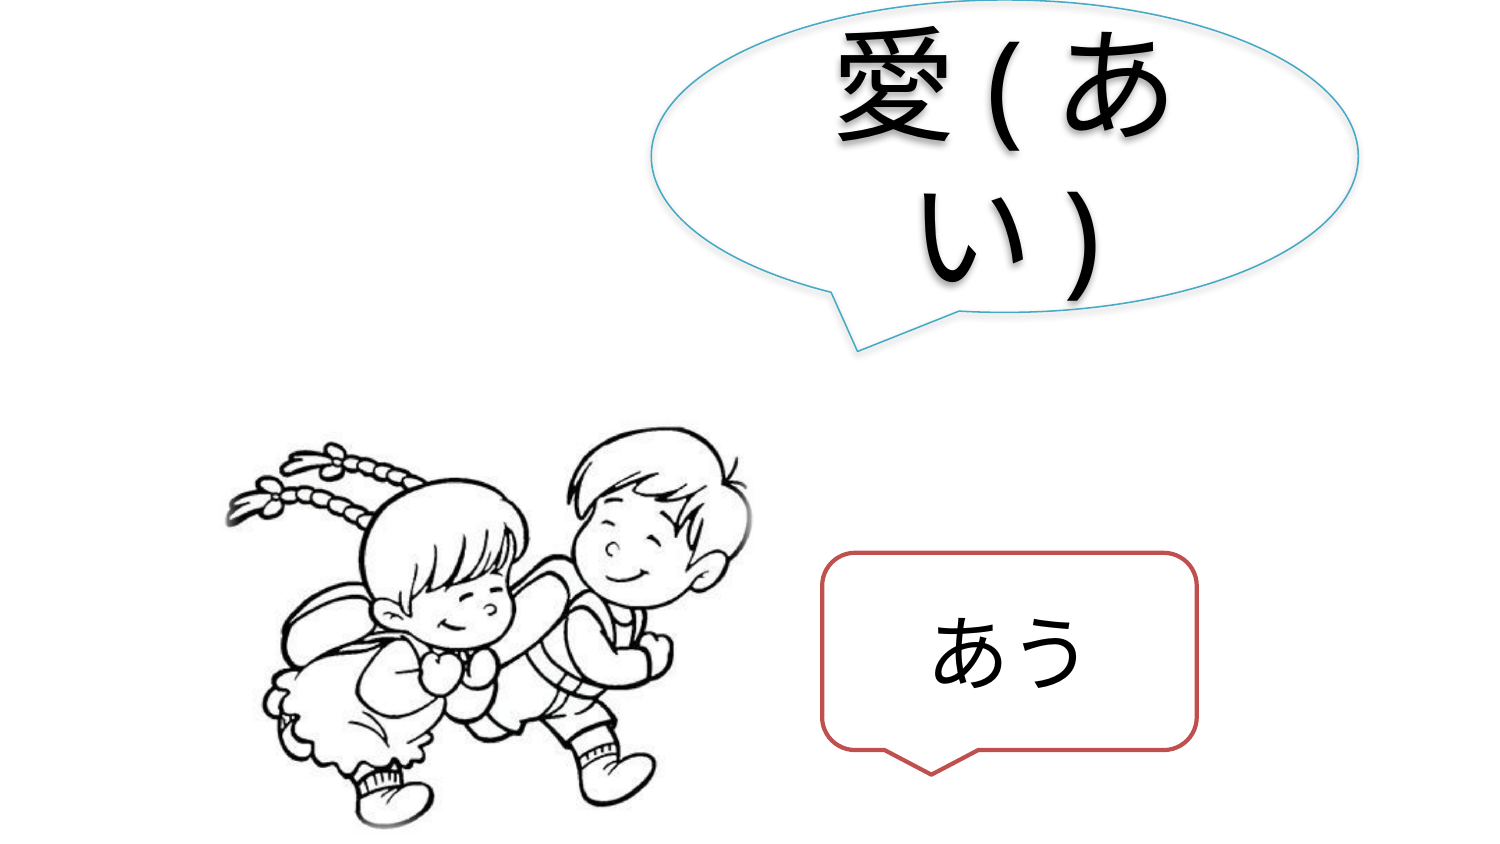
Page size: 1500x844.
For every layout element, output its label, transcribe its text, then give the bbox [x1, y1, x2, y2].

text_box 愛(あい) [650, 0, 1360, 353]
text_box あう [820, 550, 1199, 777]
picture [208, 398, 766, 844]
